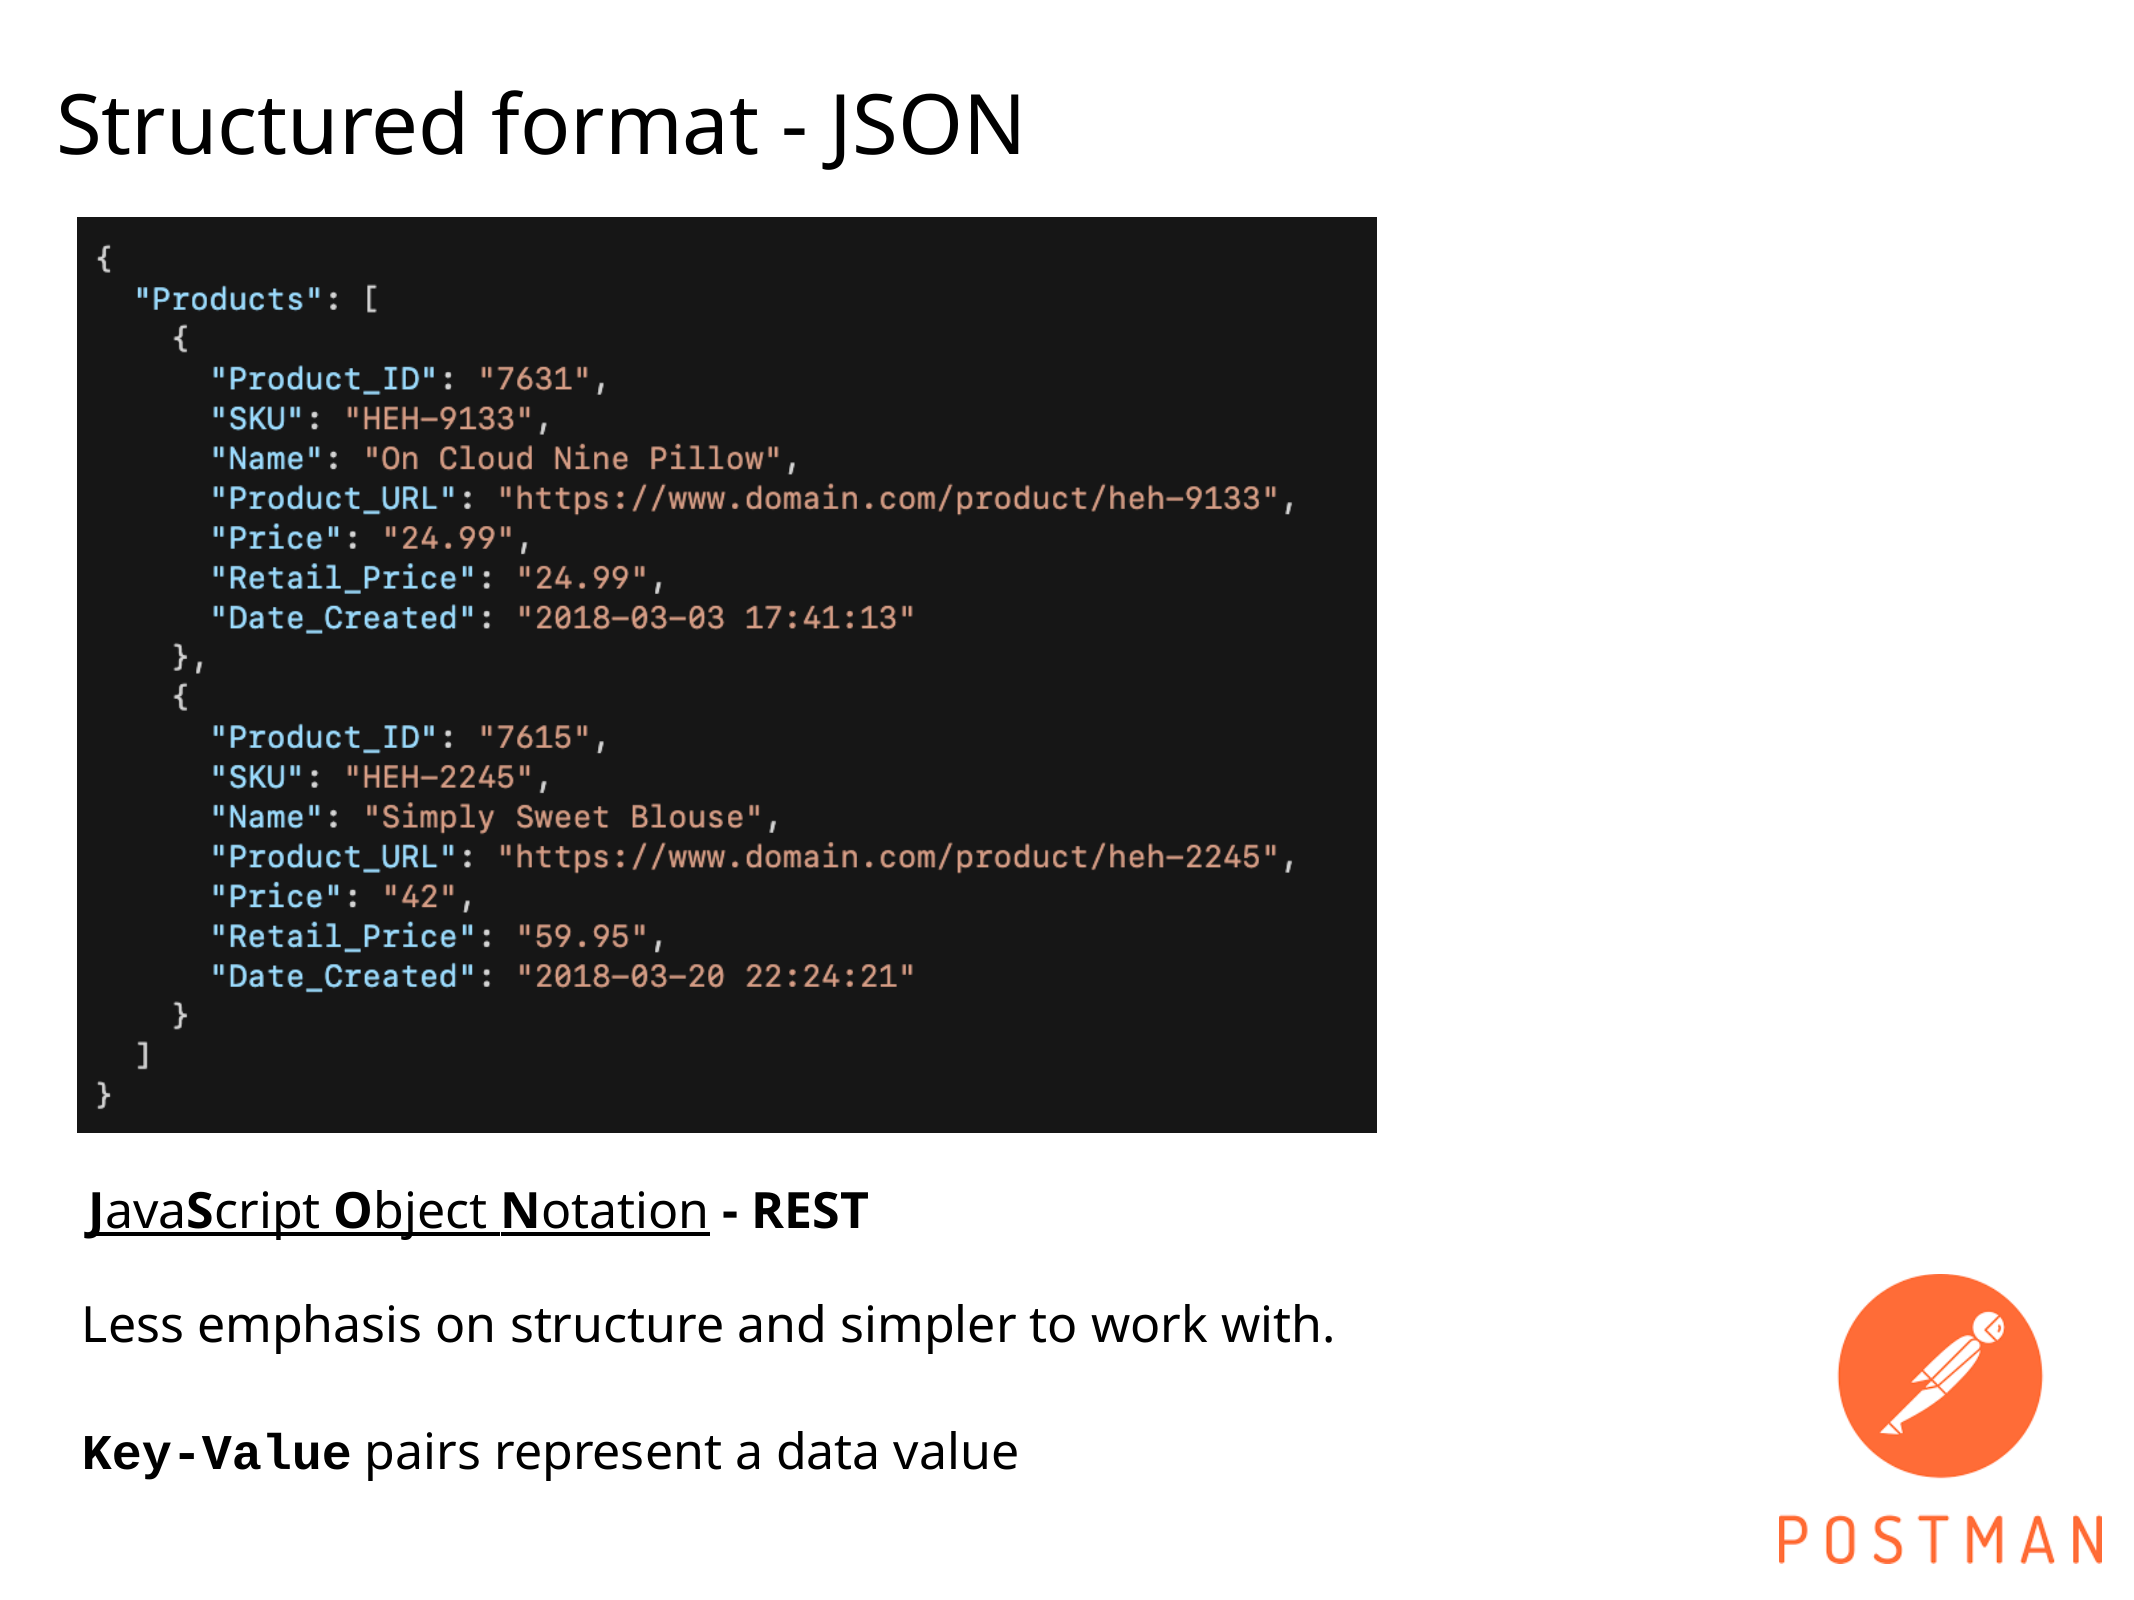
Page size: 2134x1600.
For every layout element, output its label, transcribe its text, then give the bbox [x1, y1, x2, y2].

text_box JavaScript Object Notation - REST [80, 1170, 878, 1247]
picture [77, 217, 1378, 1133]
title Structured format - JSON [47, 43, 1444, 180]
picture [1779, 1273, 2102, 1564]
text_box Less emphasis on structure and simpler to work with. Key-Value pairs represent a data value [73, 1284, 1565, 1488]
